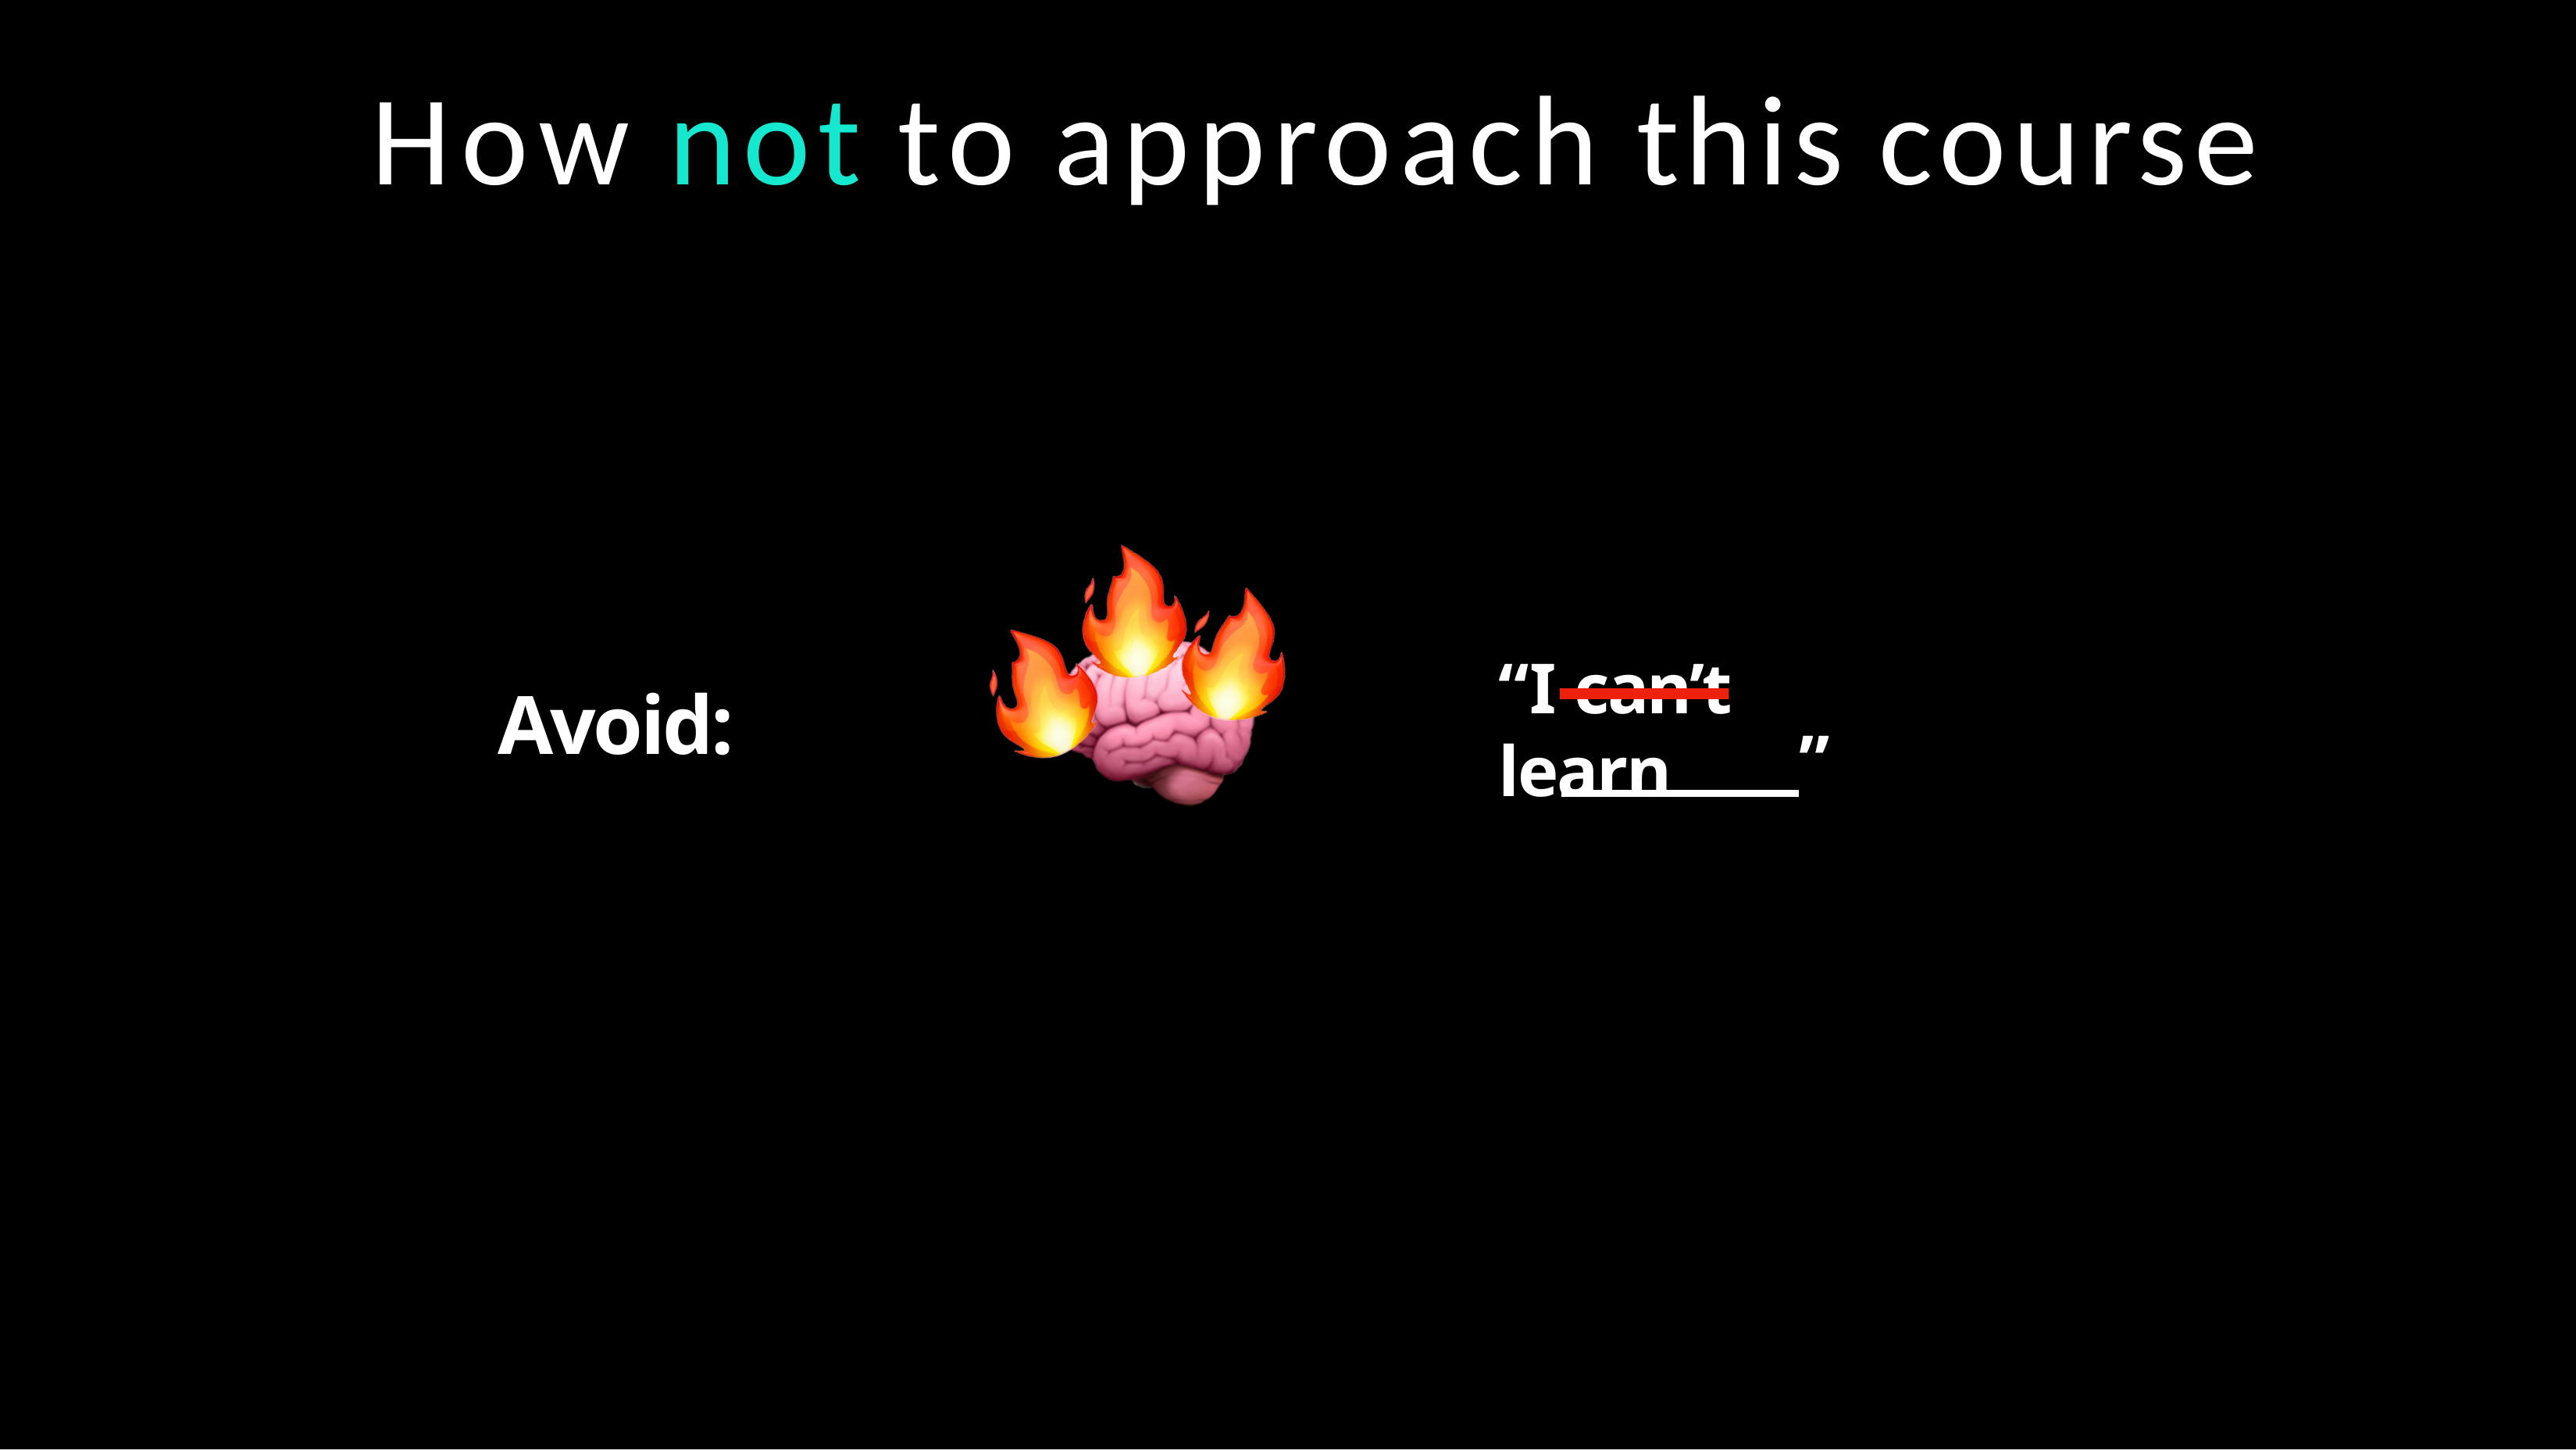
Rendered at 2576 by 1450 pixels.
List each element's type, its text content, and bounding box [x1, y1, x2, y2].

title How not to approach this course [41, 0, 2535, 299]
text_box [1560, 688, 1729, 699]
text_box Avoid: [496, 672, 735, 771]
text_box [951, 537, 1315, 820]
text_box ” [1797, 714, 1832, 800]
text_box “I can’t learn [1497, 642, 1896, 811]
